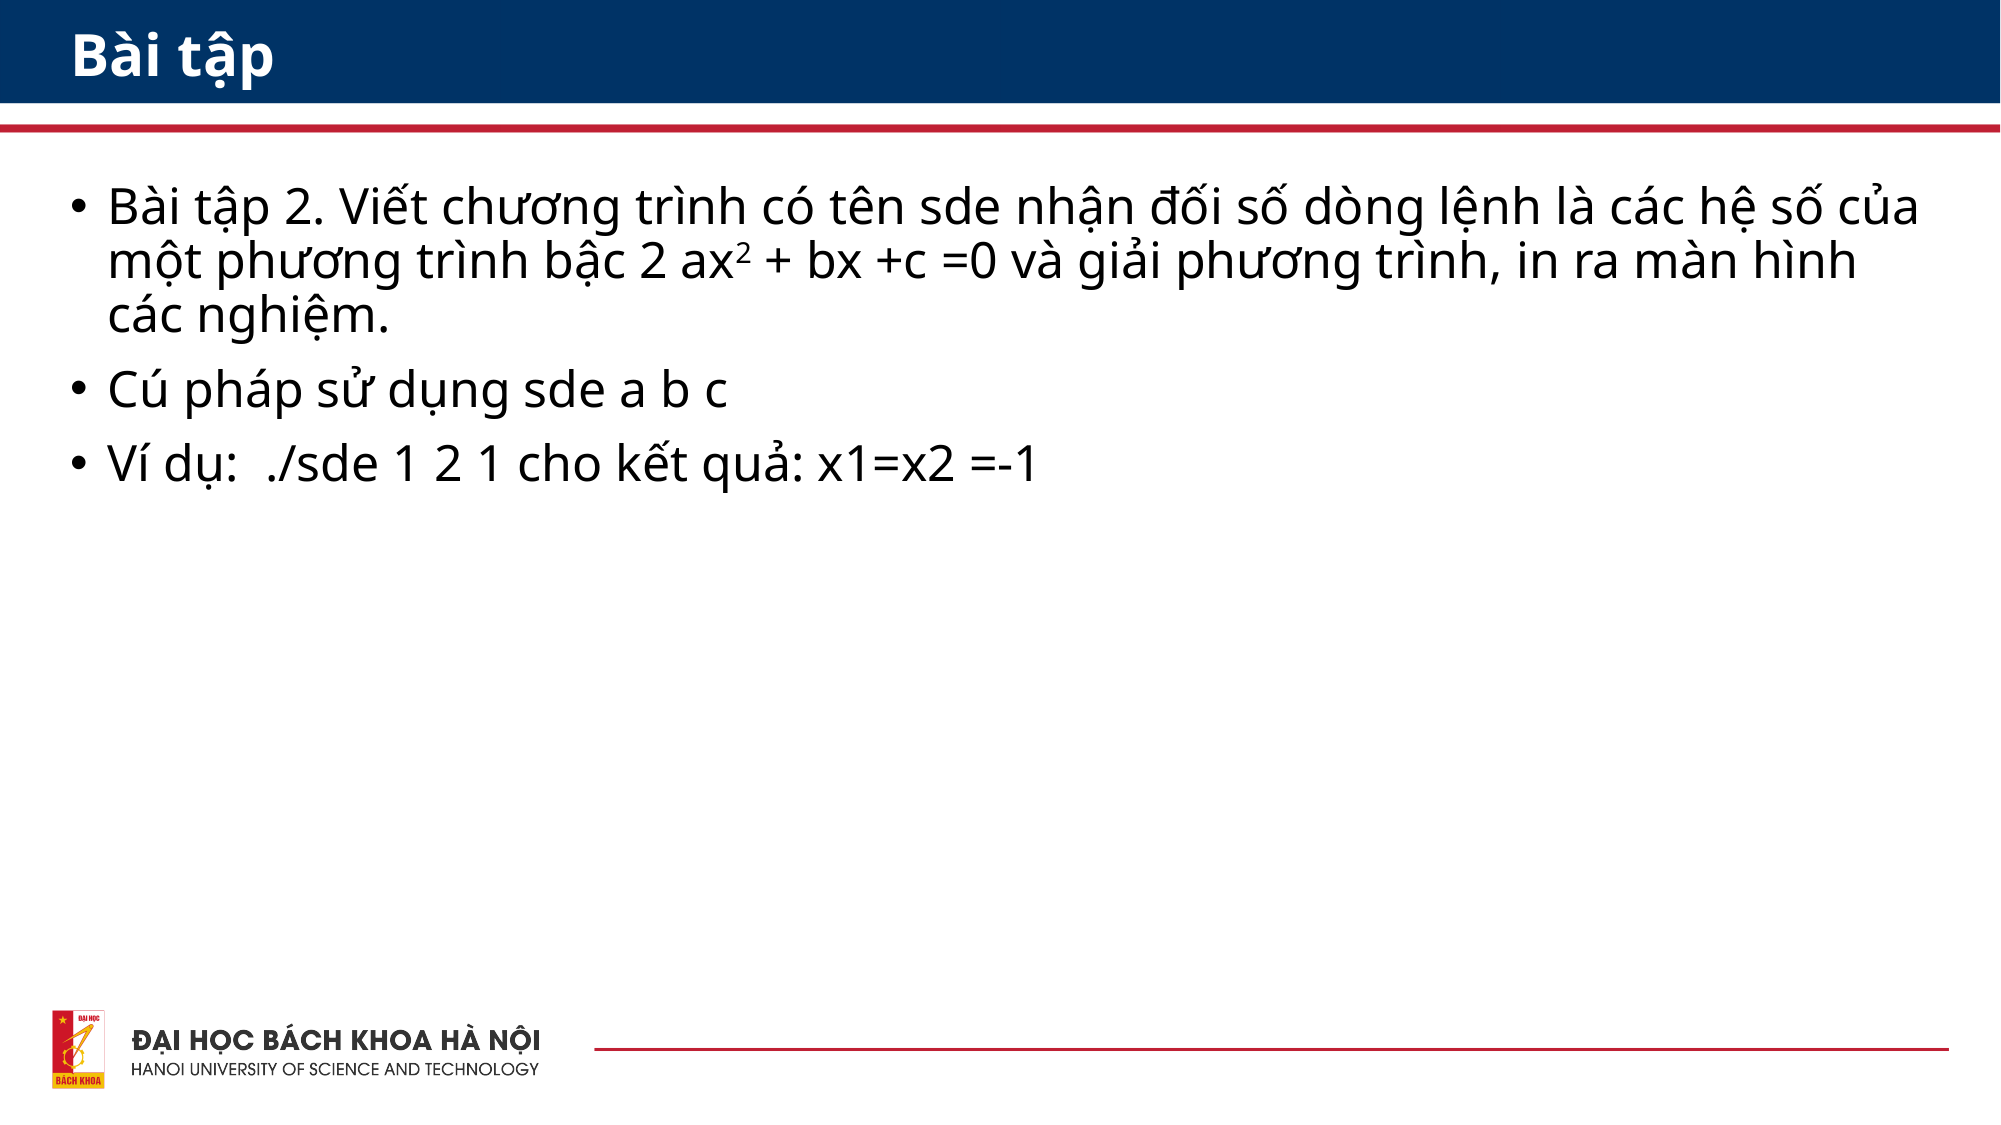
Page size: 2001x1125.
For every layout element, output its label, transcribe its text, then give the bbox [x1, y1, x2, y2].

list Bài tập 2. Viết chương trình có tên sde nhận đối số dòng lệnh là các hệ số của một phương trình bậc 2 ax2 + bx +c =0 và giải phương trình, in ra màn hình các nghiệm. Cú pháp sử dụng sde a b c Ví dụ: ./sde 1 2 1 cho kết quả: x1=x2 =-1 [55, 173, 1945, 979]
picture [0, 0, 2001, 1125]
title Bài tập [55, 18, 1945, 90]
